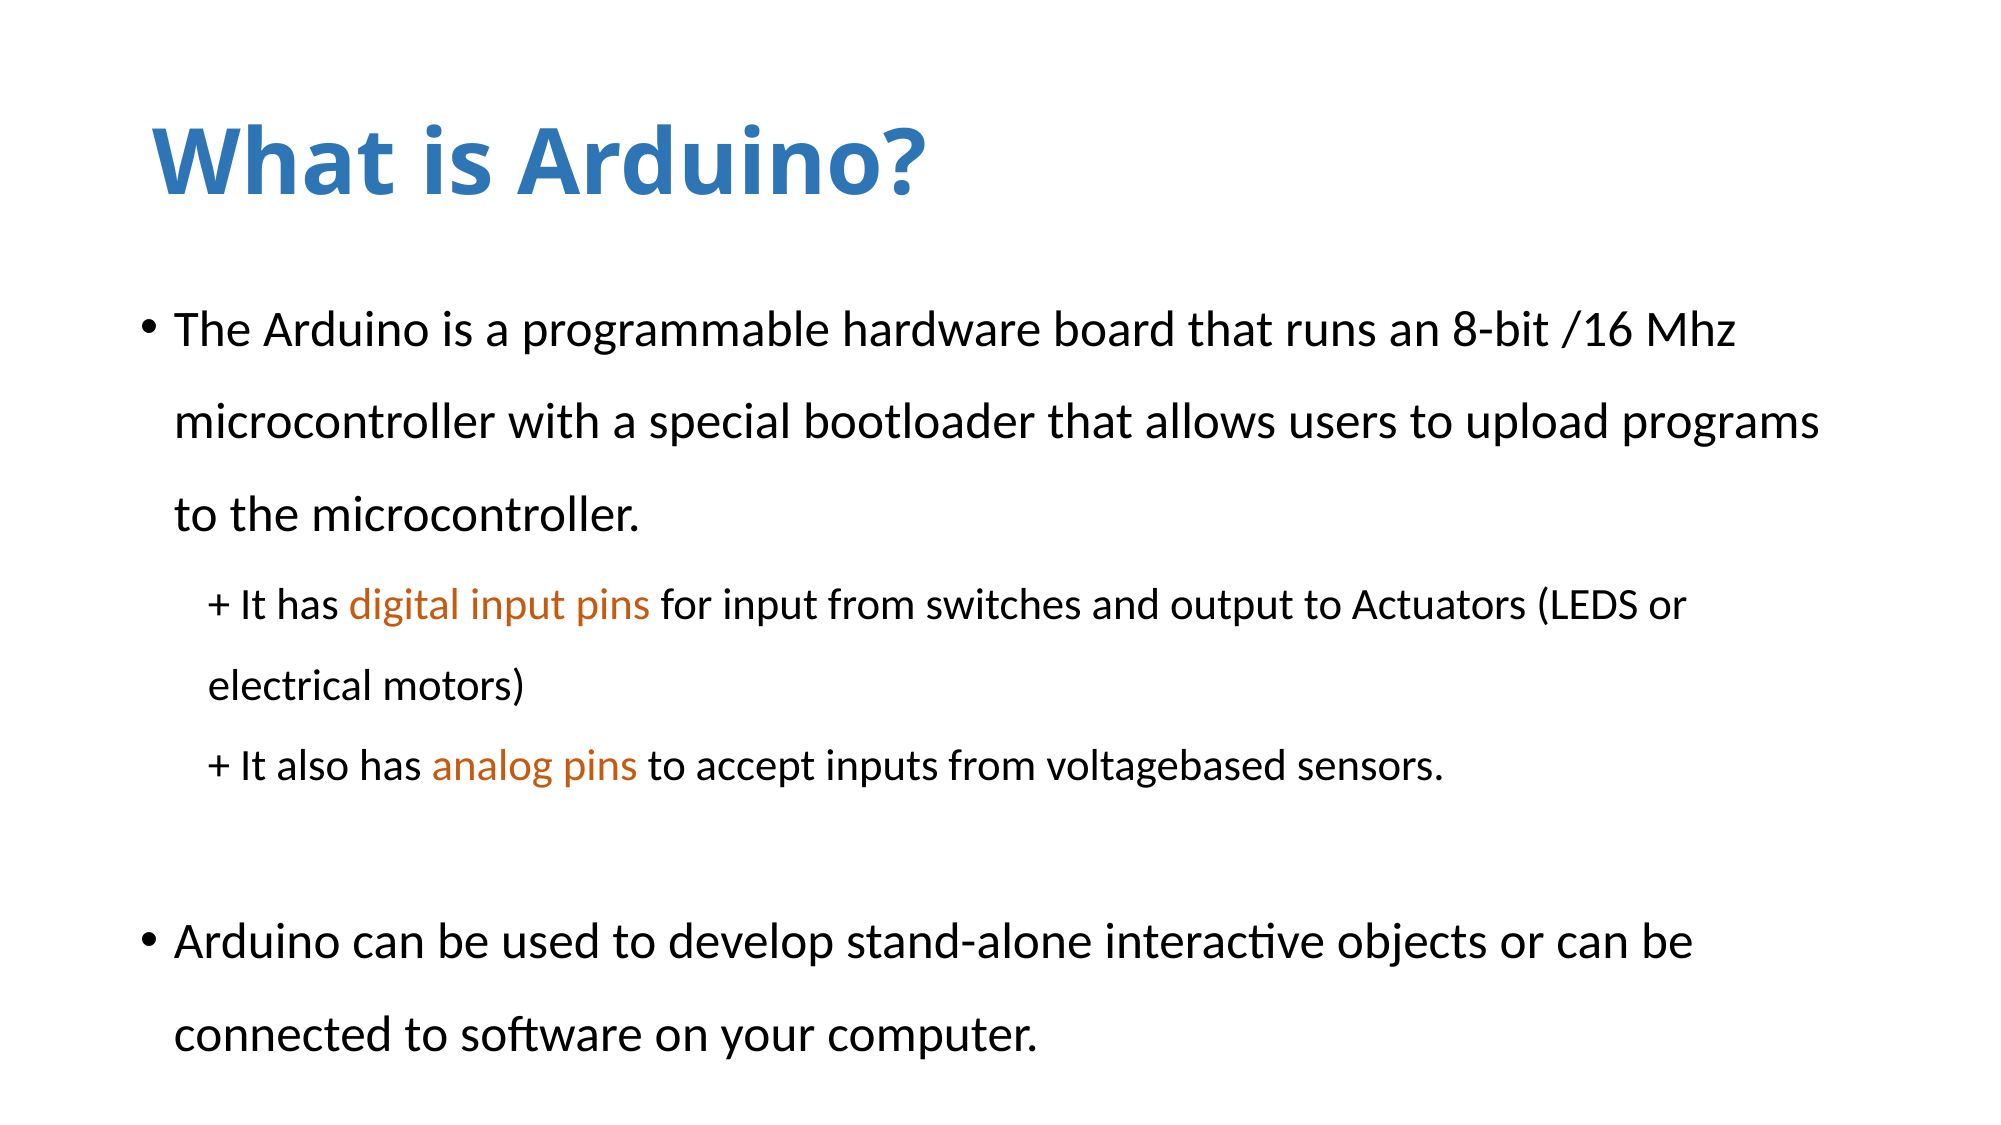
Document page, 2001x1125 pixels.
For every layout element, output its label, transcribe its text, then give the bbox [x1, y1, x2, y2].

list The Arduino is a programmable hardware board that runs an 8-bit /16 Mhz microcontroller with a special bootloader that allows users to upload programs to the microcontroller. + It has digital input pins for input from switches and output to Actuators (LEDS or electrical motors) + It also has analog pins to accept inputs from voltagebased sensors. Arduino can be used to develop stand-alone interactive objects or can be connected to software on your computer. [125, 256, 1850, 1071]
title What is Arduino? [137, 55, 1863, 274]
